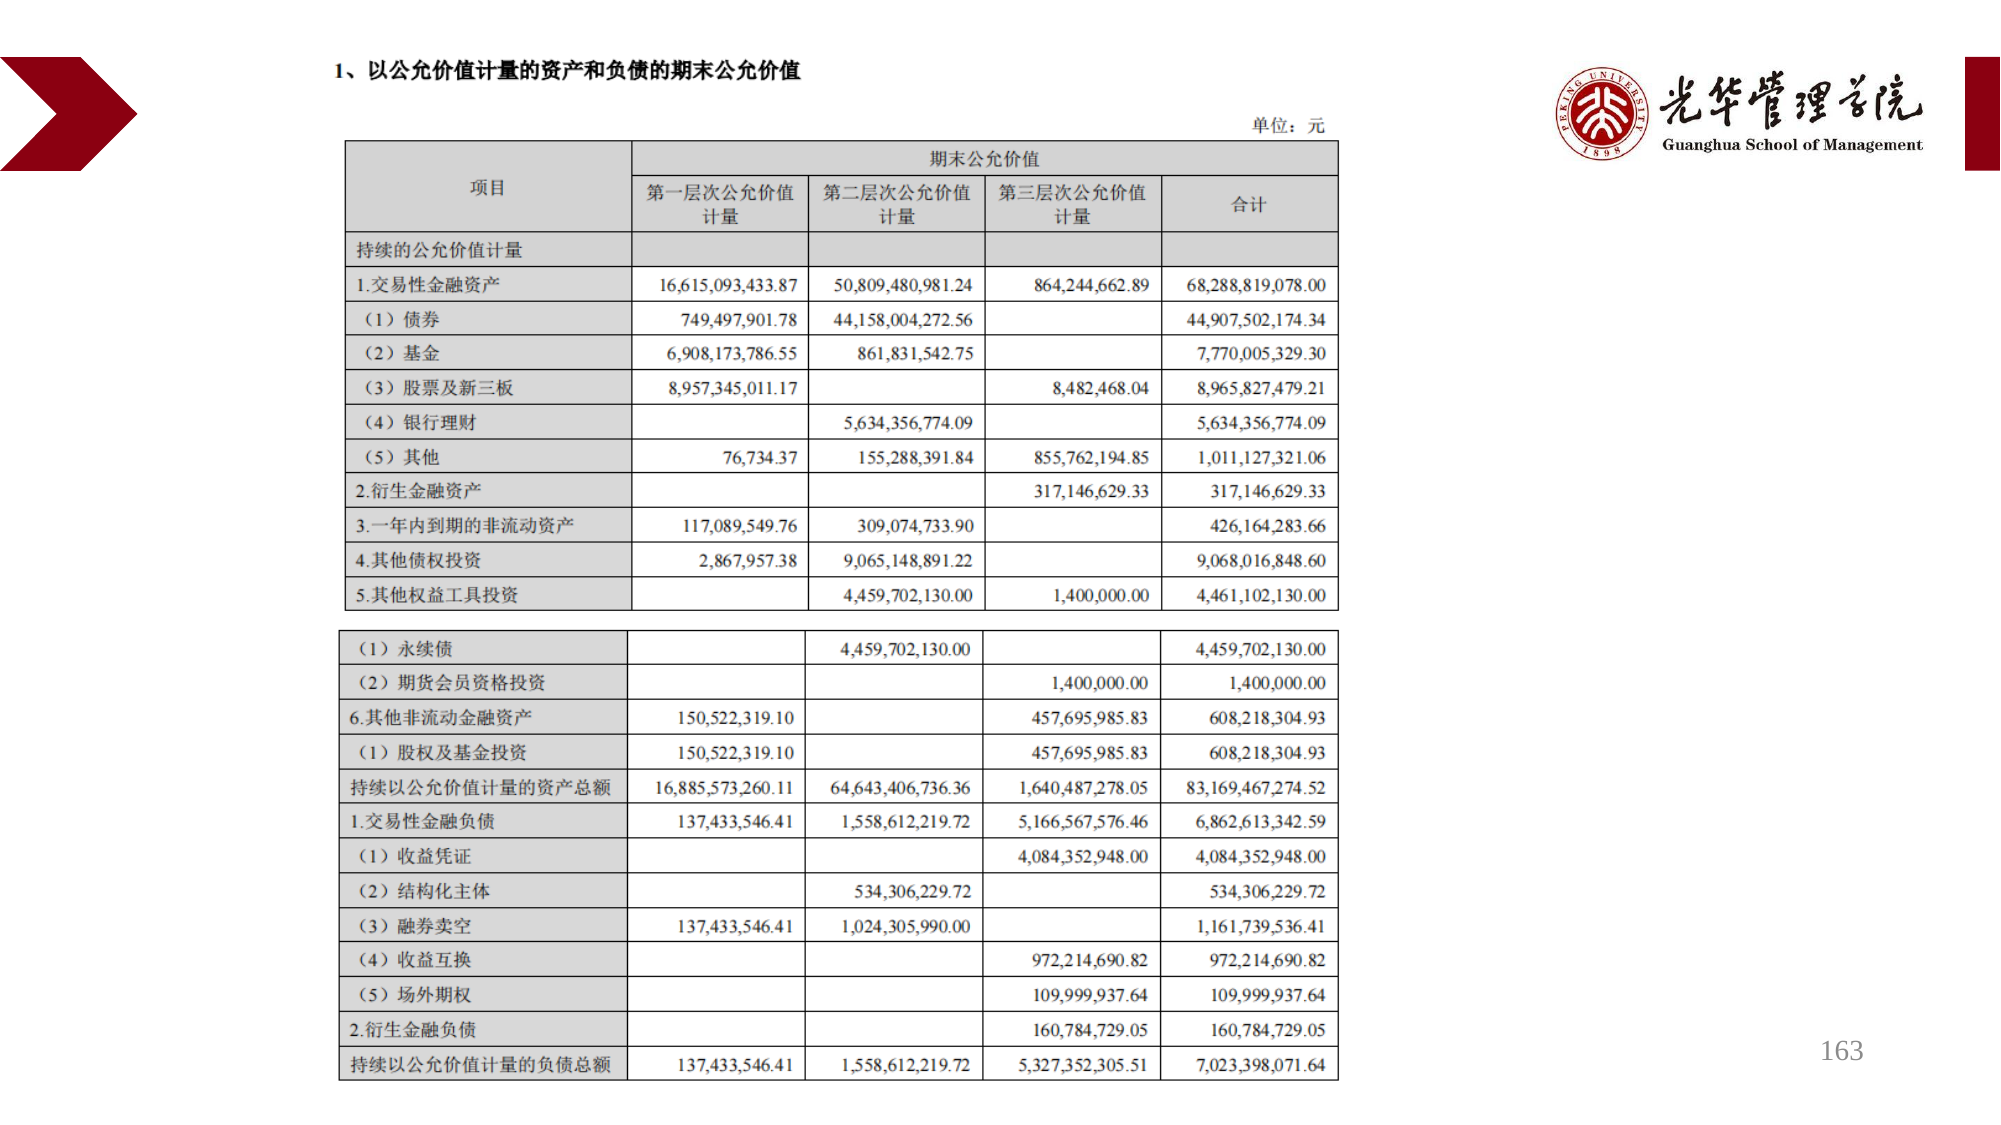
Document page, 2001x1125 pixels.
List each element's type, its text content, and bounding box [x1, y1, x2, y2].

picture [330, 624, 1344, 1088]
slide_number 163 [1429, 1018, 1880, 1079]
picture [1507, 27, 1965, 200]
picture [330, 54, 1344, 617]
